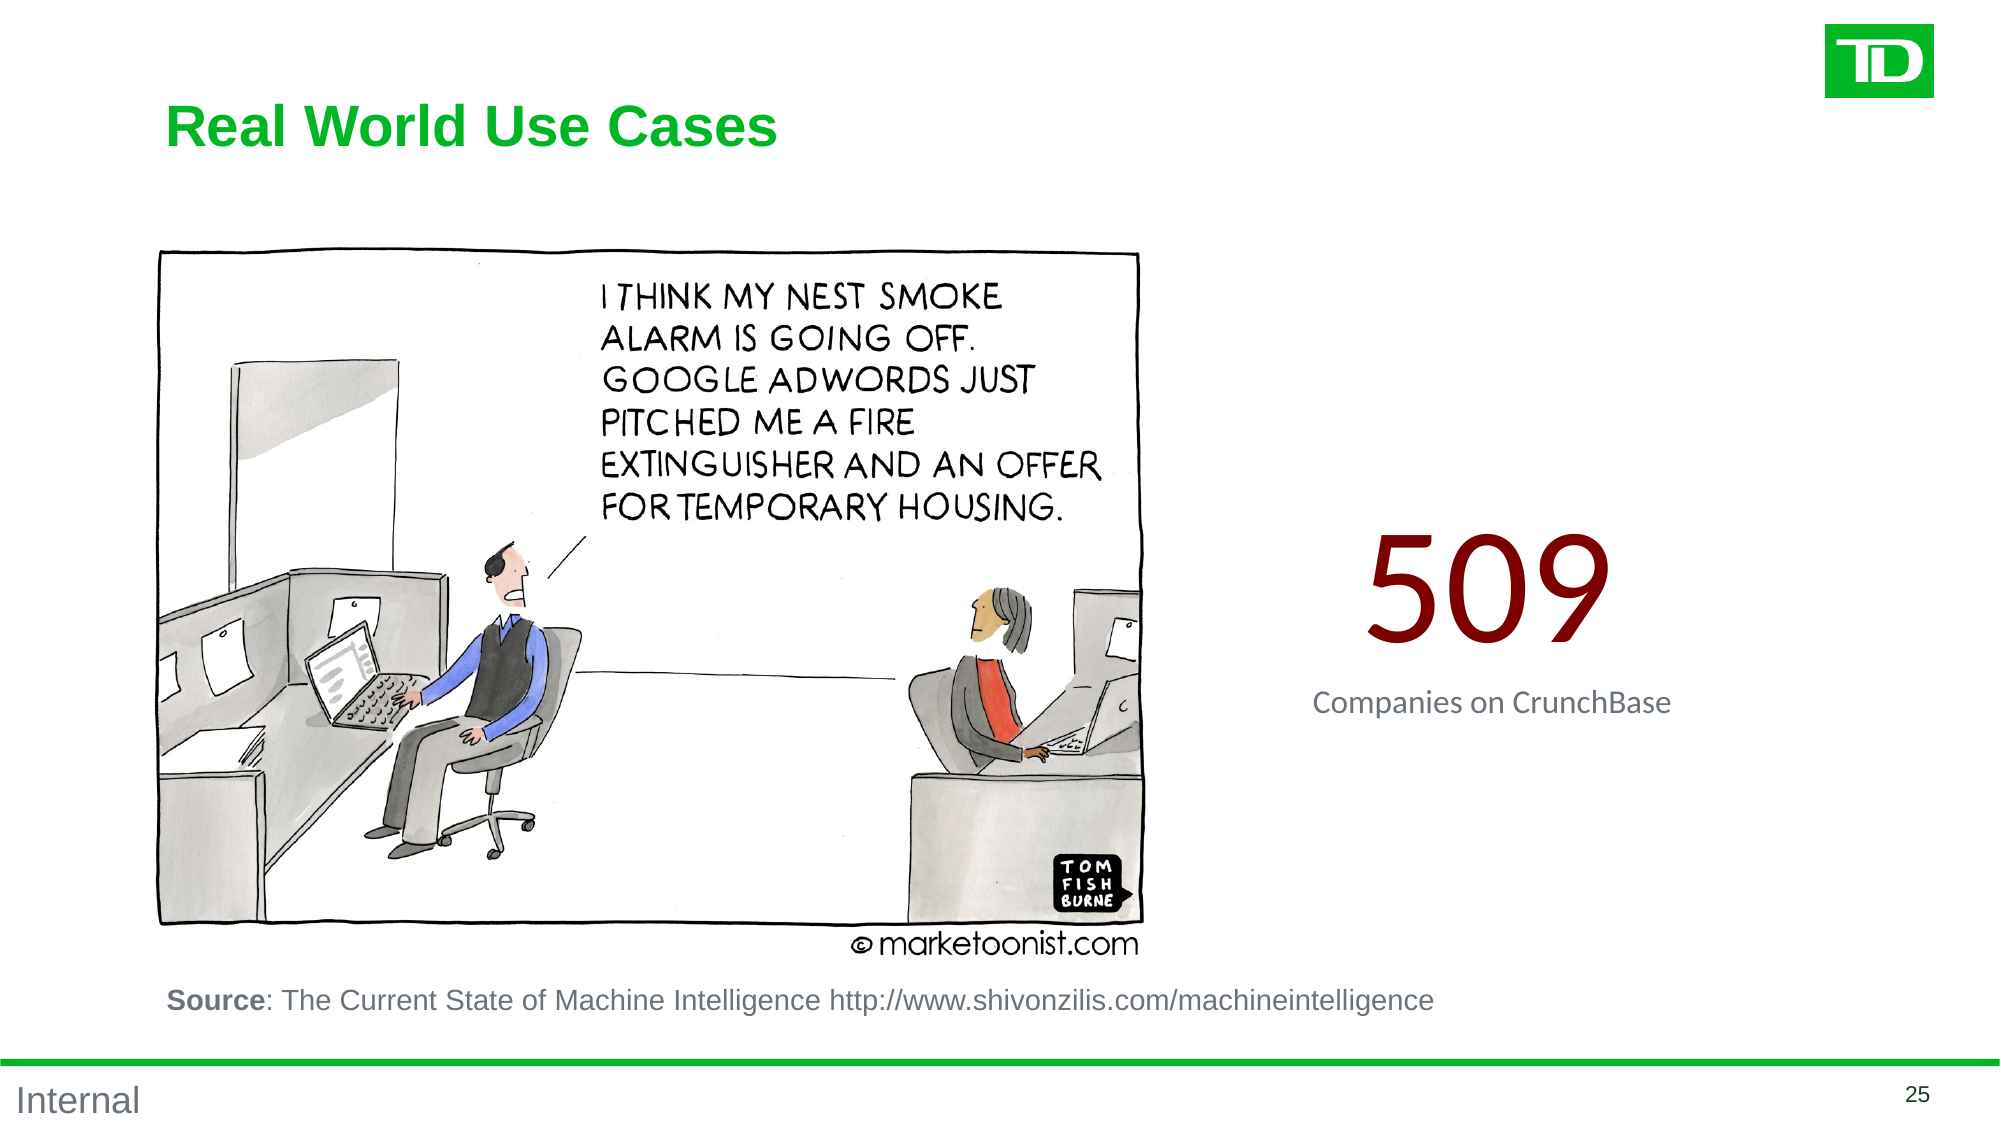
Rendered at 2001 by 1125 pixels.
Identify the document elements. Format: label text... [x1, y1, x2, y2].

text_box Companies on CrunchBase [1298, 672, 1688, 728]
title Real World Use Cases [150, 62, 1634, 196]
text_box Source: The Current State of Machine Intelligence http://www.shivonzilis.com/machineintelligence [151, 973, 1452, 1024]
text_box 509 [1346, 468, 1630, 672]
picture [149, 242, 1151, 960]
slide_number 25 [1793, 1078, 1946, 1109]
picture [1825, 24, 1934, 98]
